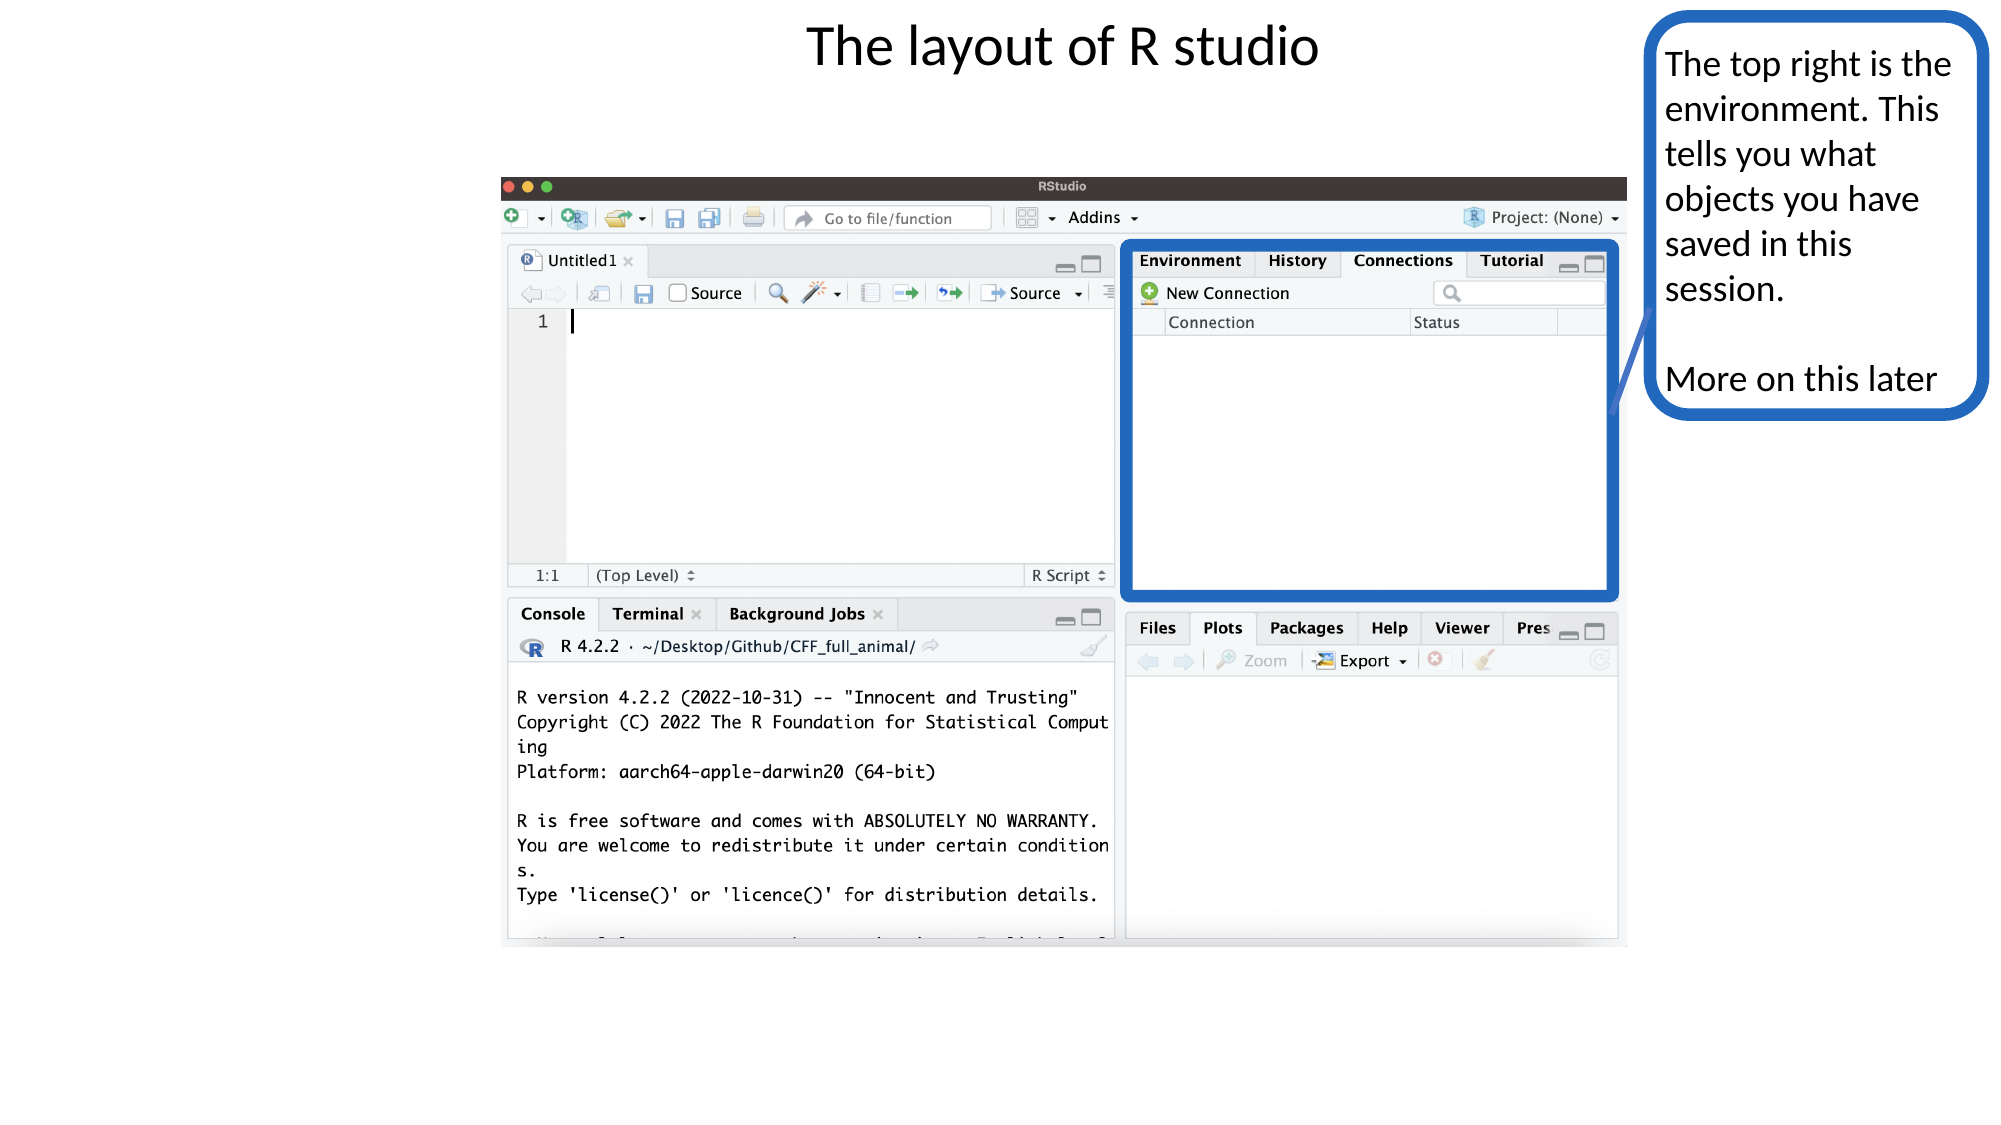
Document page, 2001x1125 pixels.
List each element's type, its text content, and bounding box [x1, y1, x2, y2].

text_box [1611, 307, 1650, 415]
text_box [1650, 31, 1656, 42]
picture [501, 177, 1627, 948]
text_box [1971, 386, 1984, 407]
text_box The layout of R studio [791, 0, 1336, 85]
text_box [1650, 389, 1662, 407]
text_box [1648, 15, 1985, 416]
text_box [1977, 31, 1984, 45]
